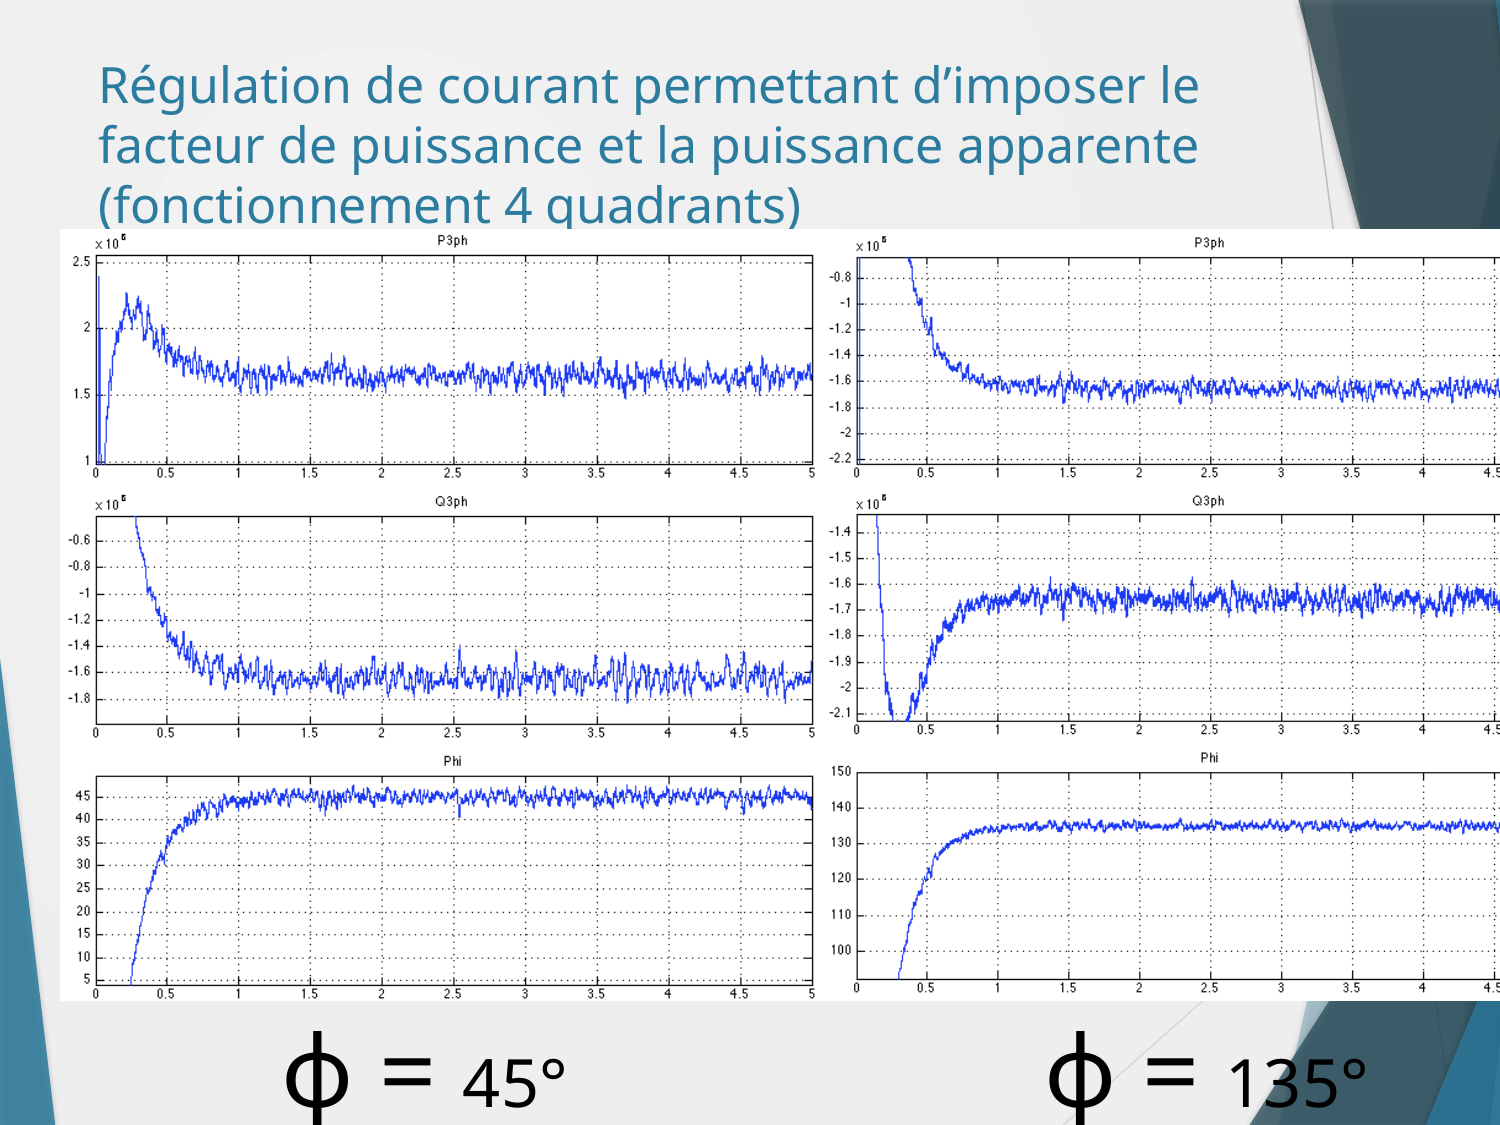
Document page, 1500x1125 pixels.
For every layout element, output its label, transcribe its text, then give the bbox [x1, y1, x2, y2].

text_box ɸ = 45° [266, 1009, 583, 1125]
picture [59, 229, 1500, 1001]
title Régulation de courant permettant d’imposer le facteur de puissance et la puissance apparente (fonctionnement 4 quadrants) [83, 46, 1315, 228]
text_box ɸ = 135° [1029, 1009, 1384, 1125]
